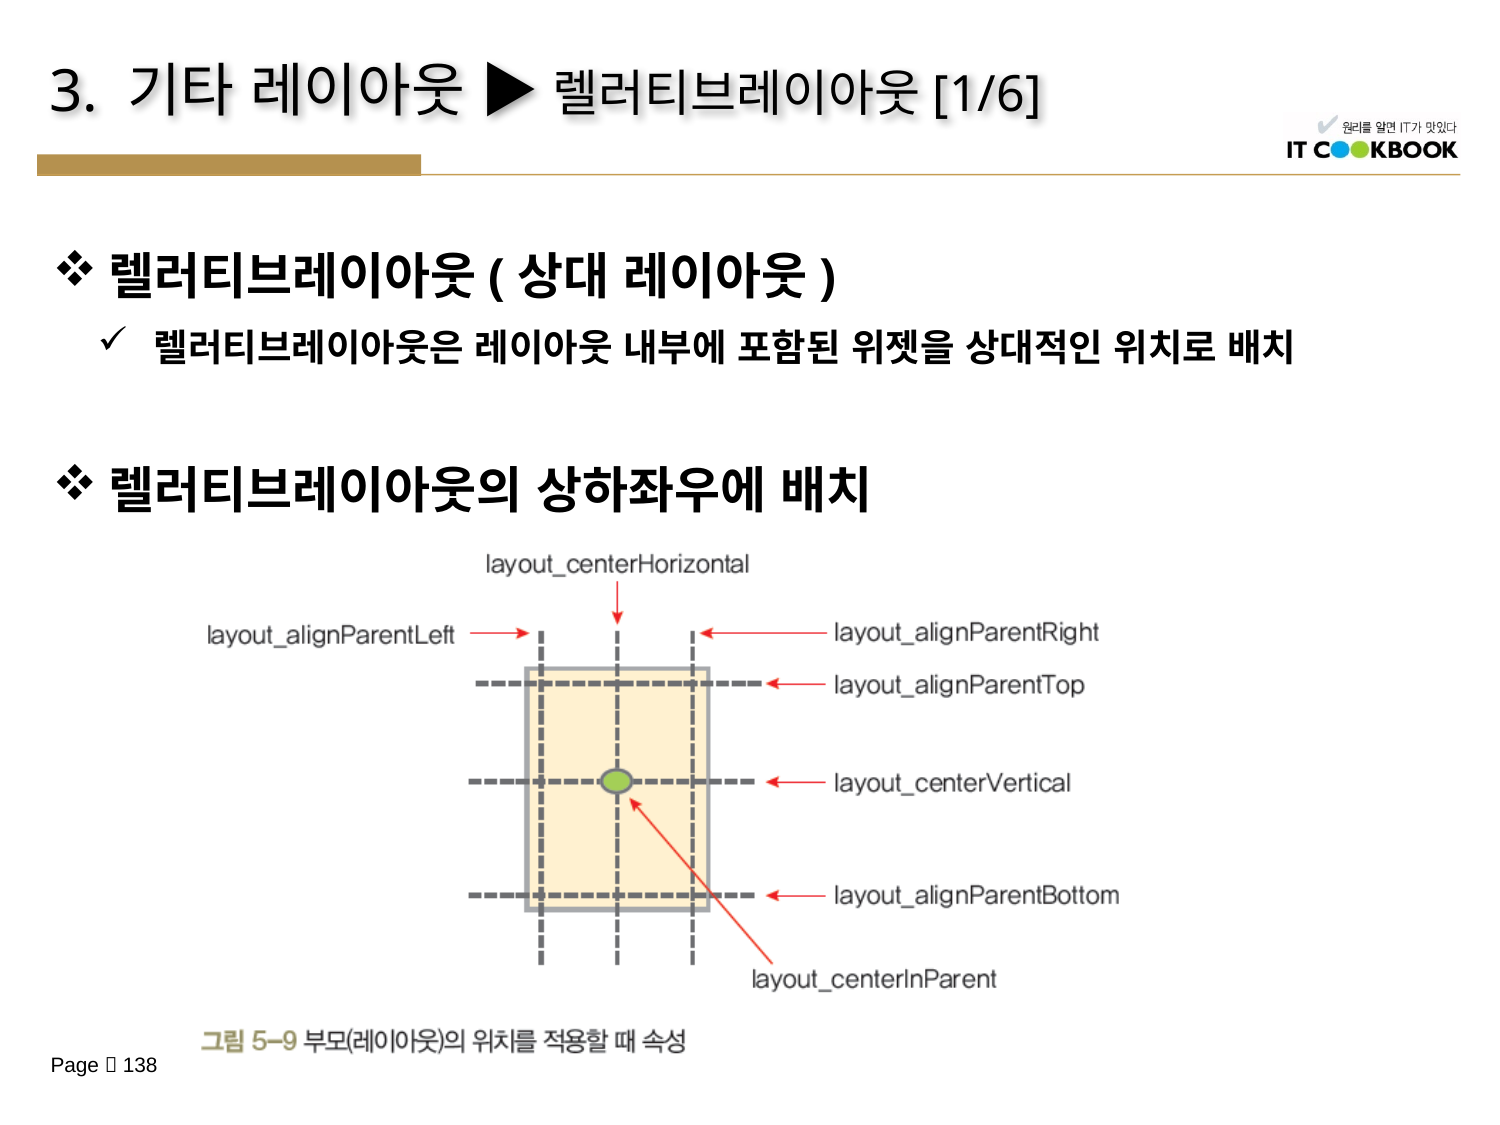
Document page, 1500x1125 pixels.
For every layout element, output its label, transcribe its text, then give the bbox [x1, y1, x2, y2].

picture [200, 542, 1126, 1069]
title 3. 기타 레이아웃 ▶ 렐러티브레이아웃[1/6] [48, 53, 1448, 161]
list 렐러티브레이아웃(상대 레이아웃) 렐러티브레이아웃은 레이아웃 내부에 포함된 위젯을 상대적인 위치로 배치 렐러티브레이아웃의 상하좌우에 배치 [8, 243, 1480, 1031]
picture [1448, 112, 1461, 160]
